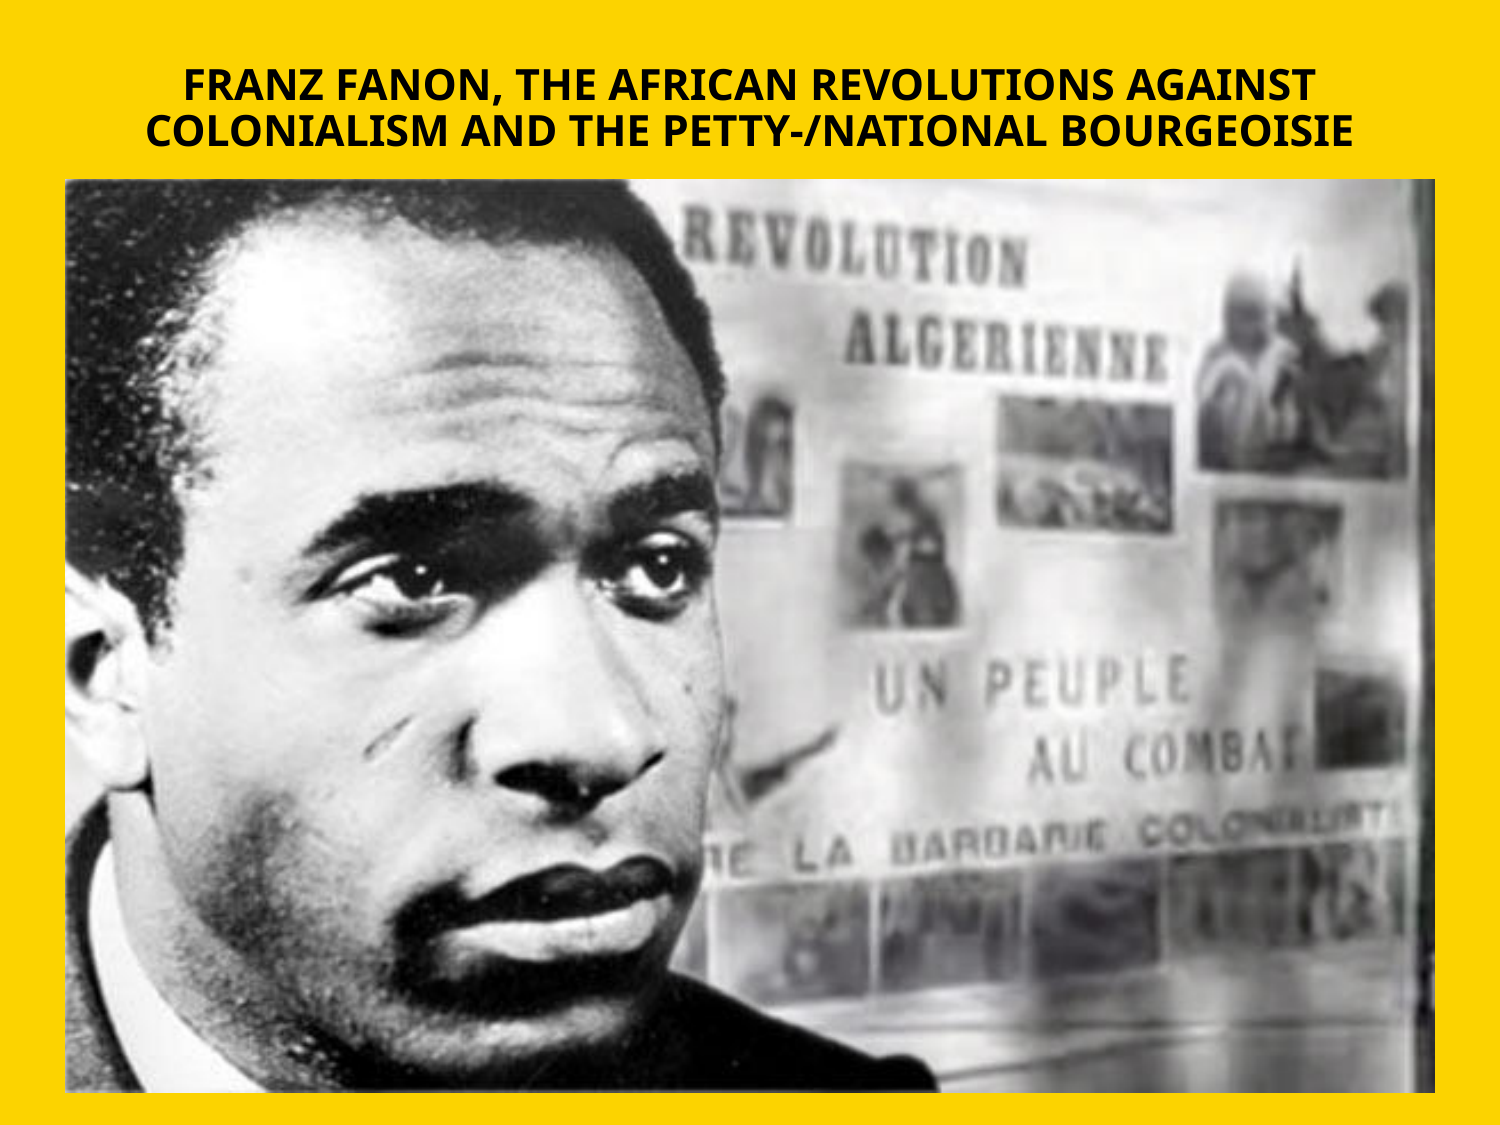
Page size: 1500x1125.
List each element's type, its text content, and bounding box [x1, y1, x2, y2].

title FRANZ FANON, THE AFRICAN REVOLUTIONS AGAINST COLONIALISM AND THE PETTY-/NATIONAL BOURGEOISIE [103, 40, 1397, 179]
picture [65, 179, 1435, 1093]
